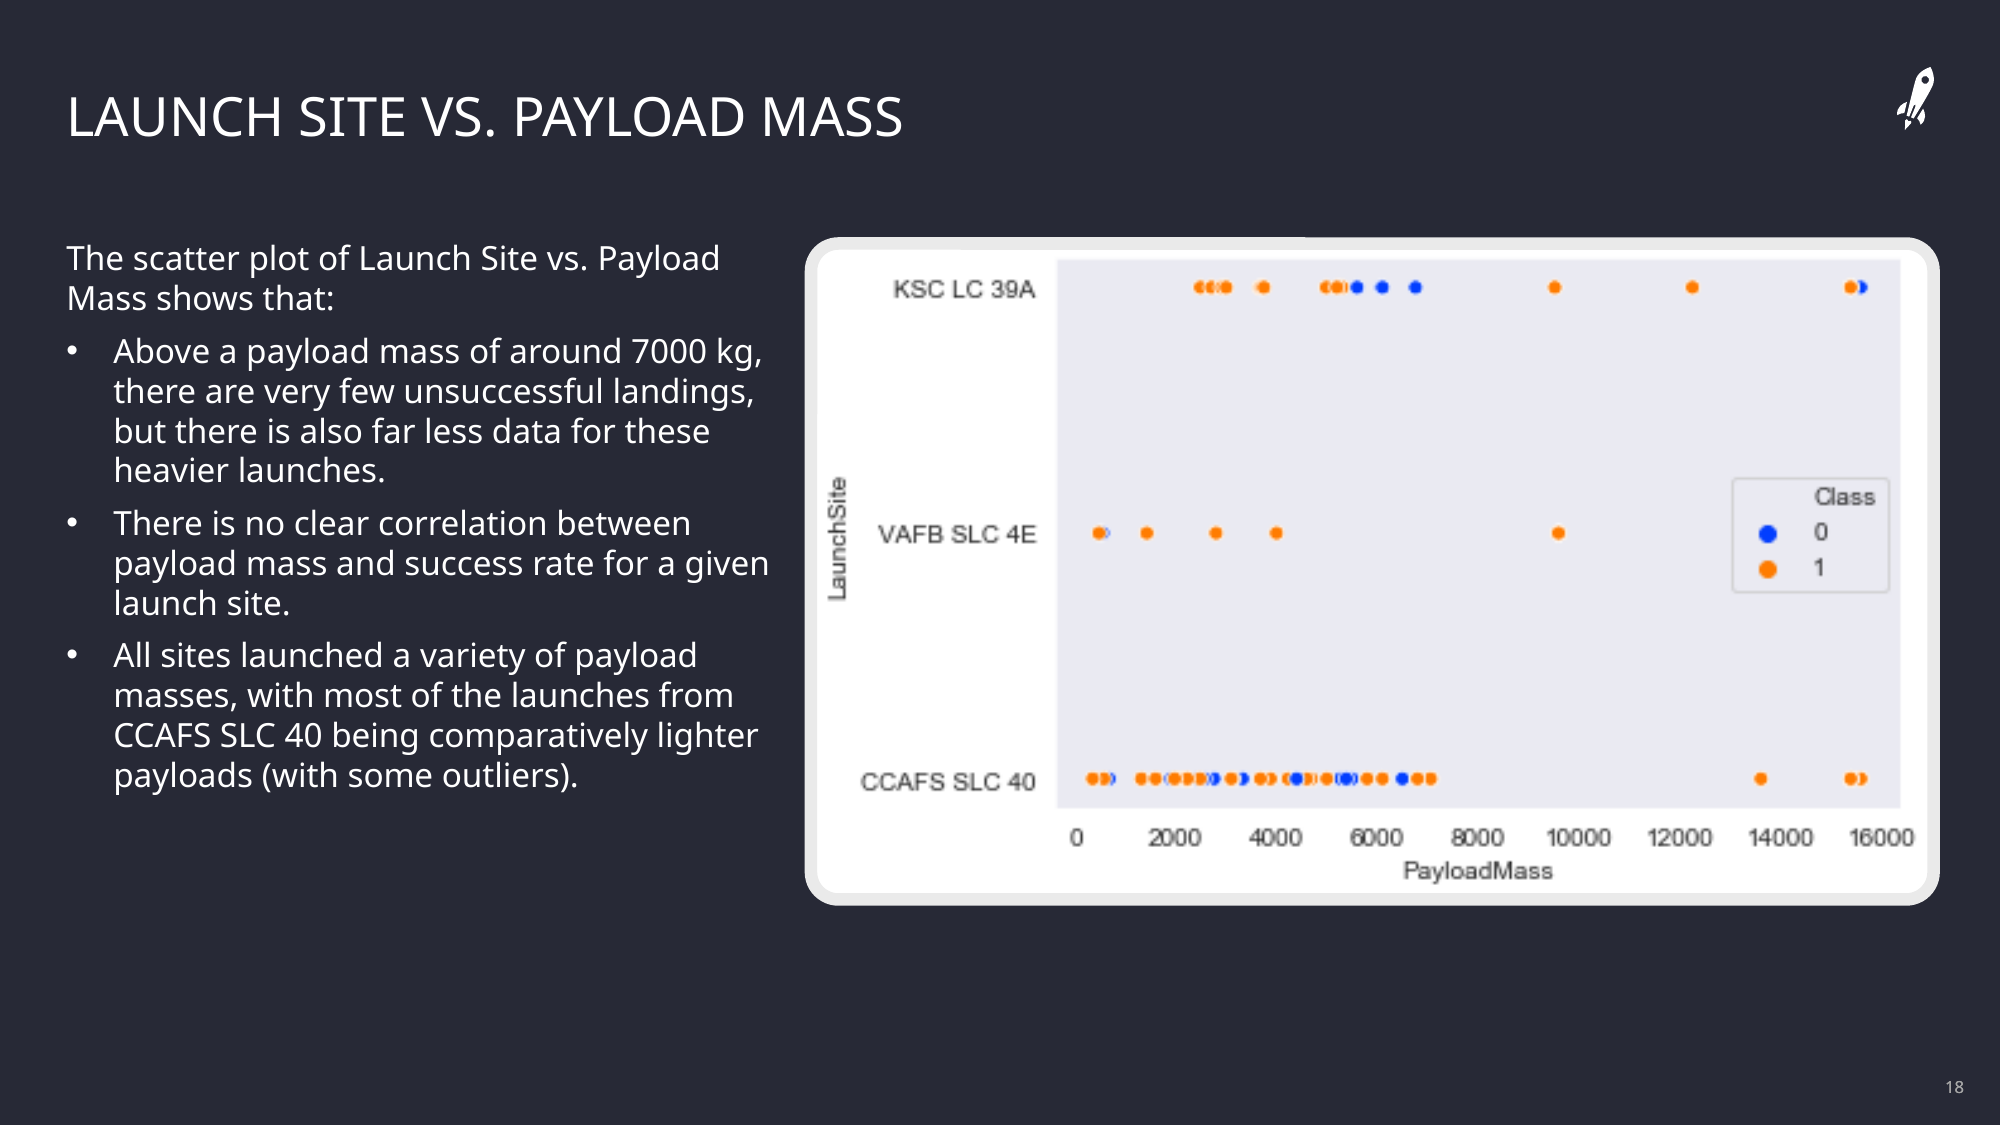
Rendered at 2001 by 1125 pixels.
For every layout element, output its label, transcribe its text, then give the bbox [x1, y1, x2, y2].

list The scatter plot of Launch Site vs. Payload Mass shows that: Above a payload mass of around 7000 kg, there are very few unsuccessful landings, but there is also far less data for these heavier launches. There is no clear correlation between payload mass and success rate for a given launch site. All sites launched a variety of payload masses, with most of the launches from CCAFS SLC 40 being comparatively lighter payloads (with some outliers). [66, 237, 776, 1050]
picture [810, 243, 1934, 900]
title LAUNCH SITE vs. PAYLOAD MASS [66, 30, 1863, 149]
